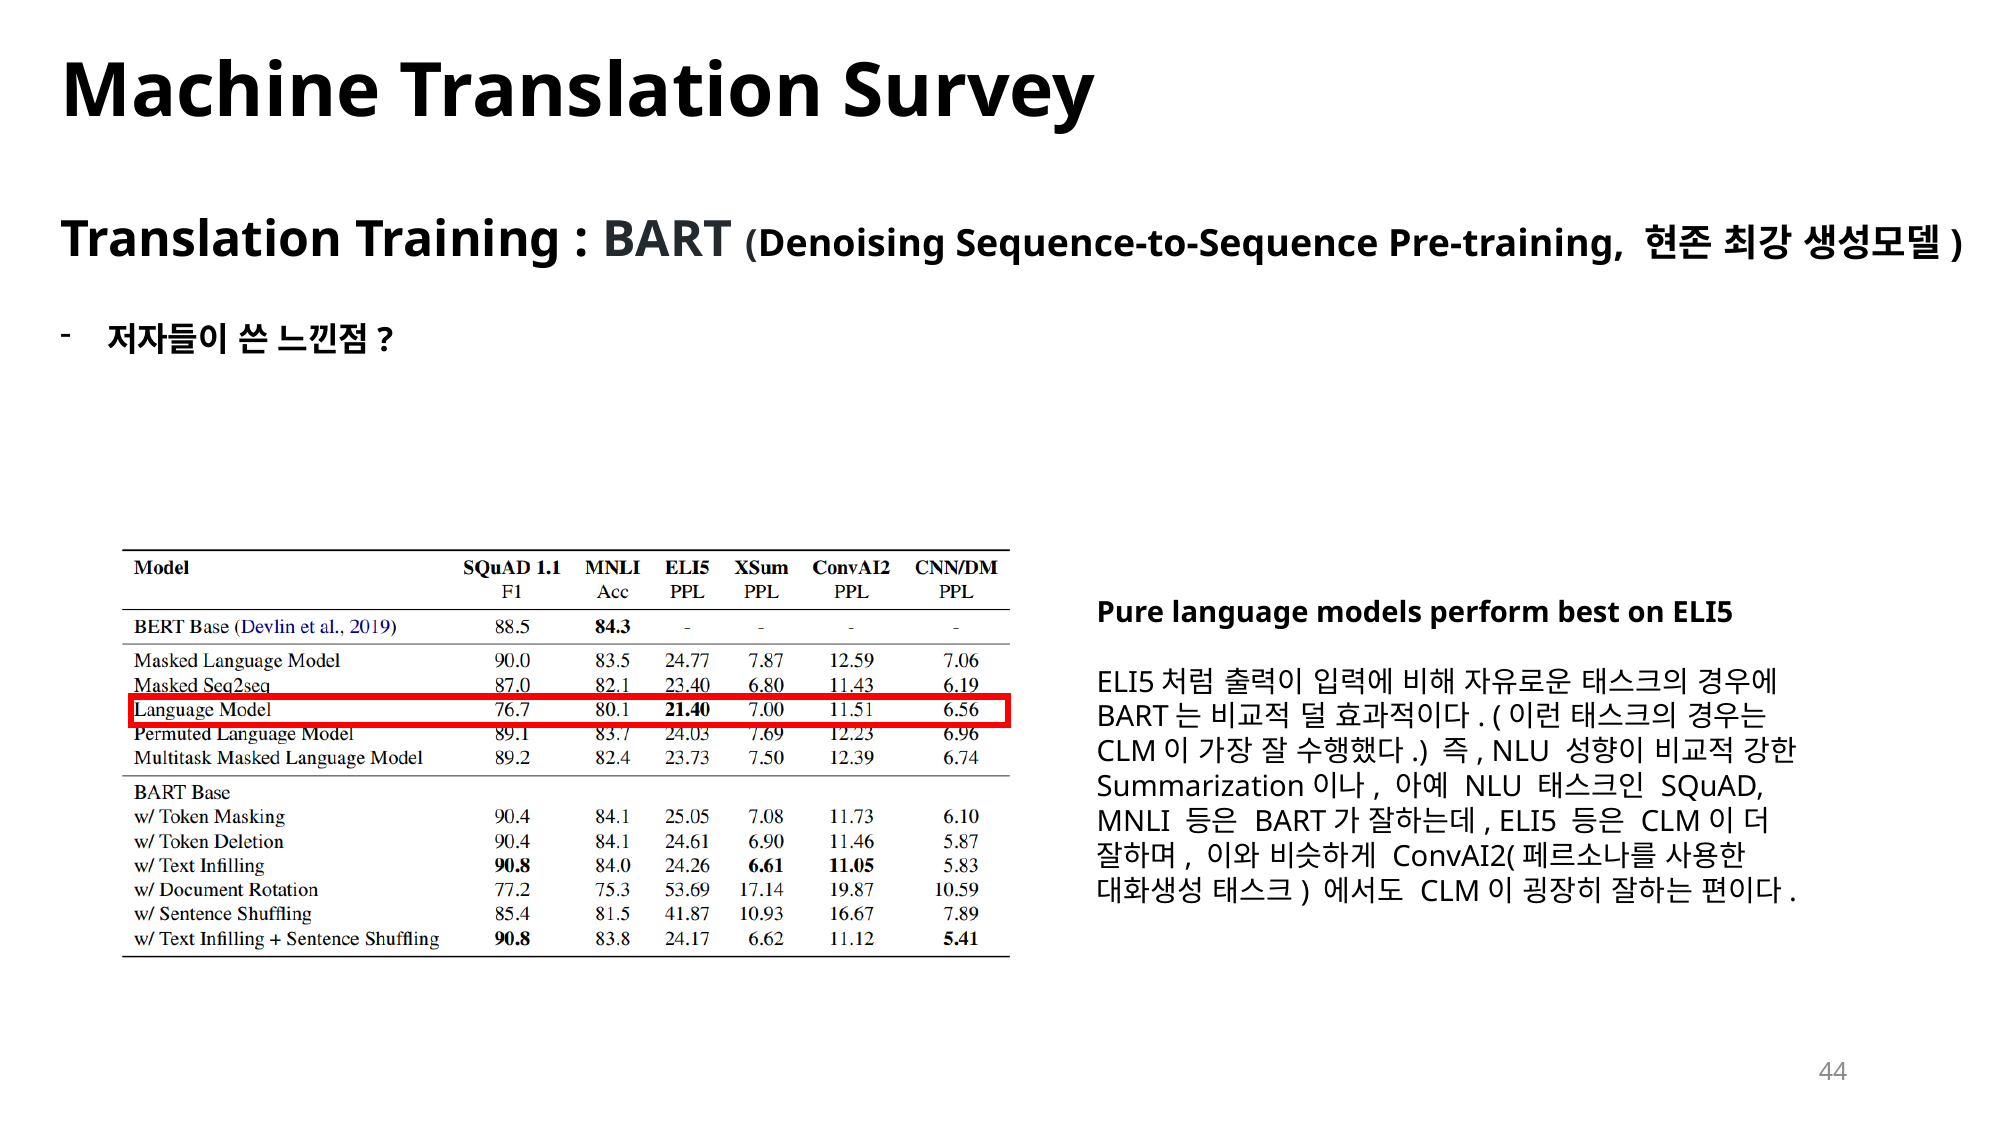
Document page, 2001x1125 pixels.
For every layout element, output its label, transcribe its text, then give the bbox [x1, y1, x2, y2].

text_box Translation Training : BART (Denoising Sequence-to-Sequence Pre-training, 현존 최강 생성모델) [45, 205, 2000, 1117]
title Machine Translation Survey [45, 0, 1271, 141]
slide_number 44 [1412, 1042, 1863, 1103]
picture [108, 538, 1023, 966]
